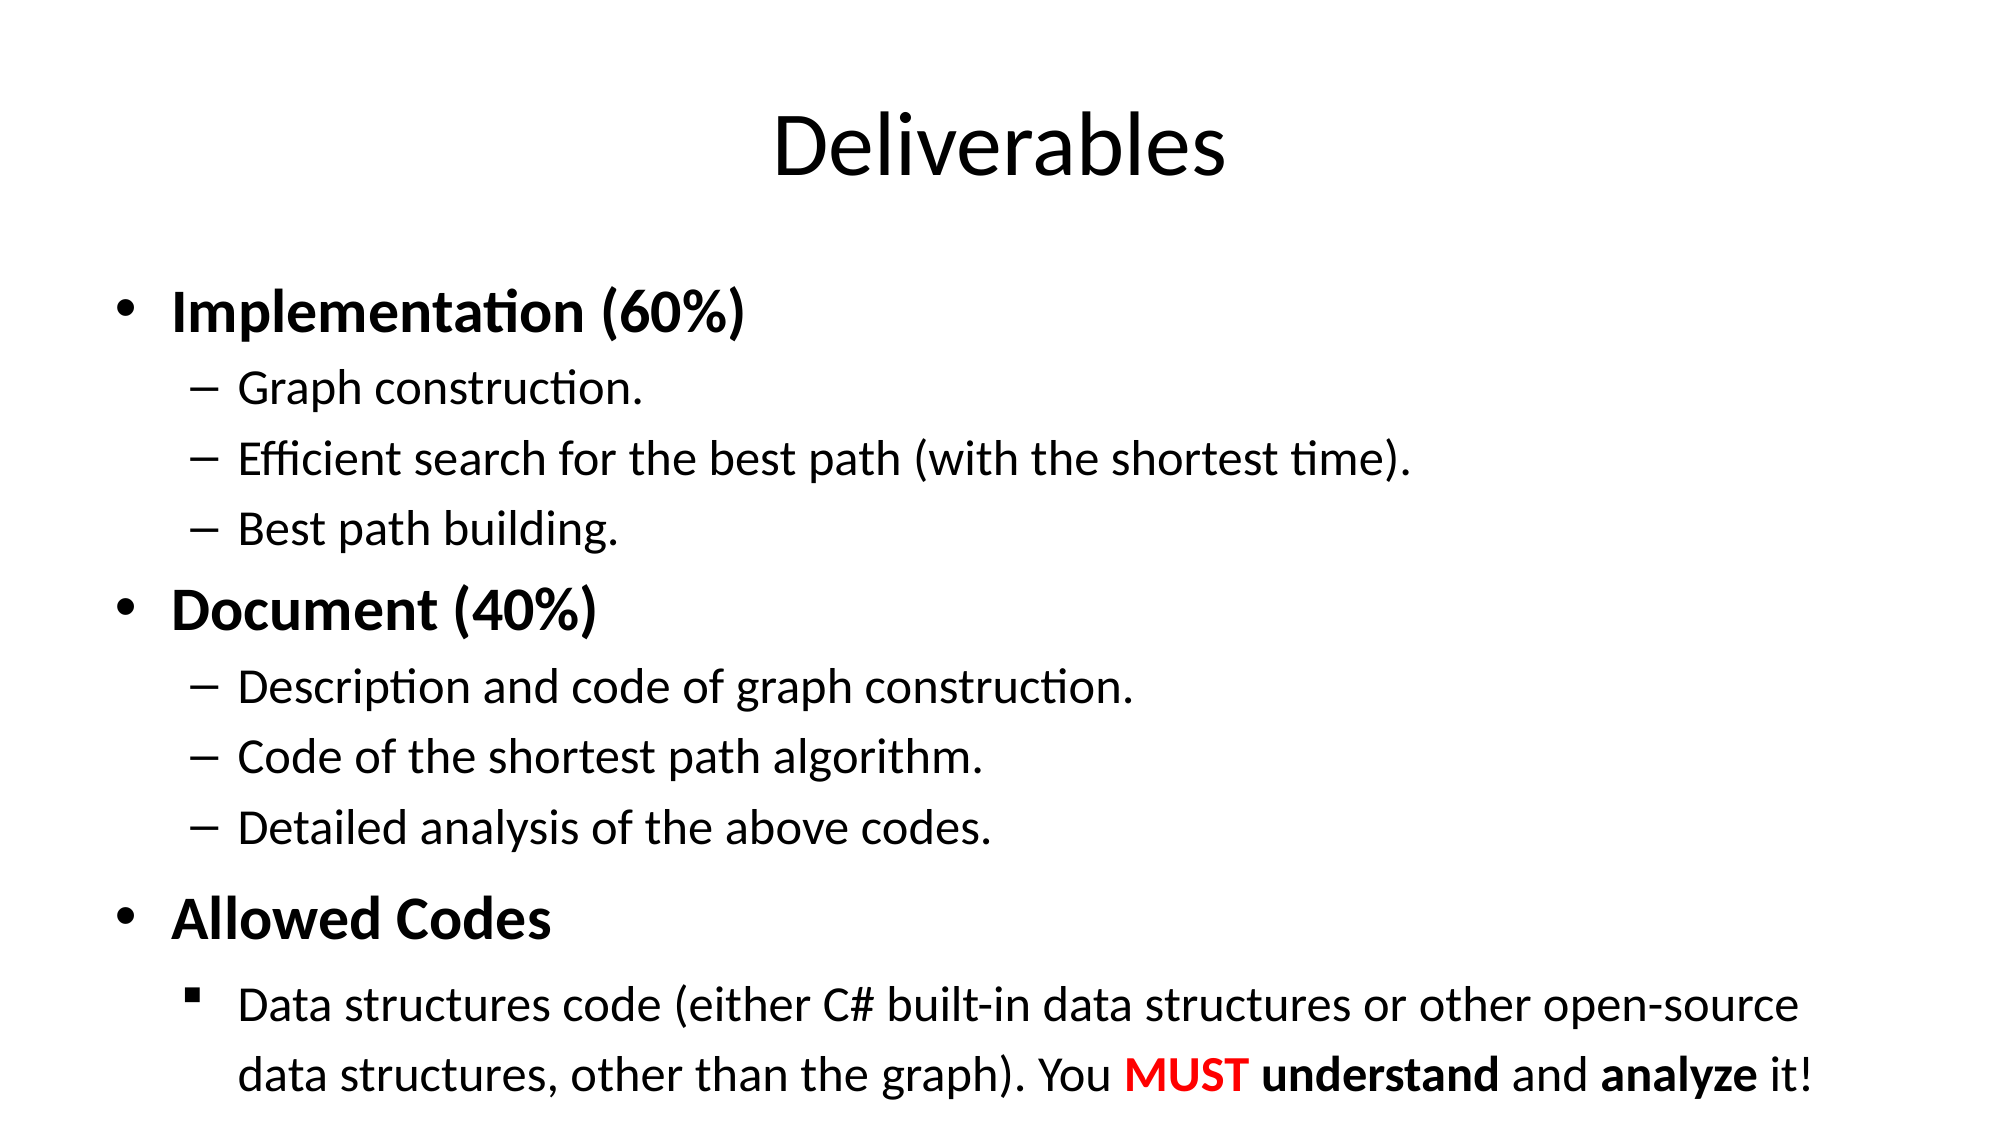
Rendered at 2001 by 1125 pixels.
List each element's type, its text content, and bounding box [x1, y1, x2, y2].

list Implementation (60%) Graph construction. Efficient search for the best path (with the shortest time). Best path building. Document (40%) Description and code of graph construction. Code of the shortest path algorithm. Detailed analysis of the above codes. Allowed Codes Data structures code (either C# built-in data structures or other open-source data structures, other than the graph). You MUST understand and analyze it! [99, 262, 1900, 1125]
title Deliverables [99, 45, 1900, 233]
